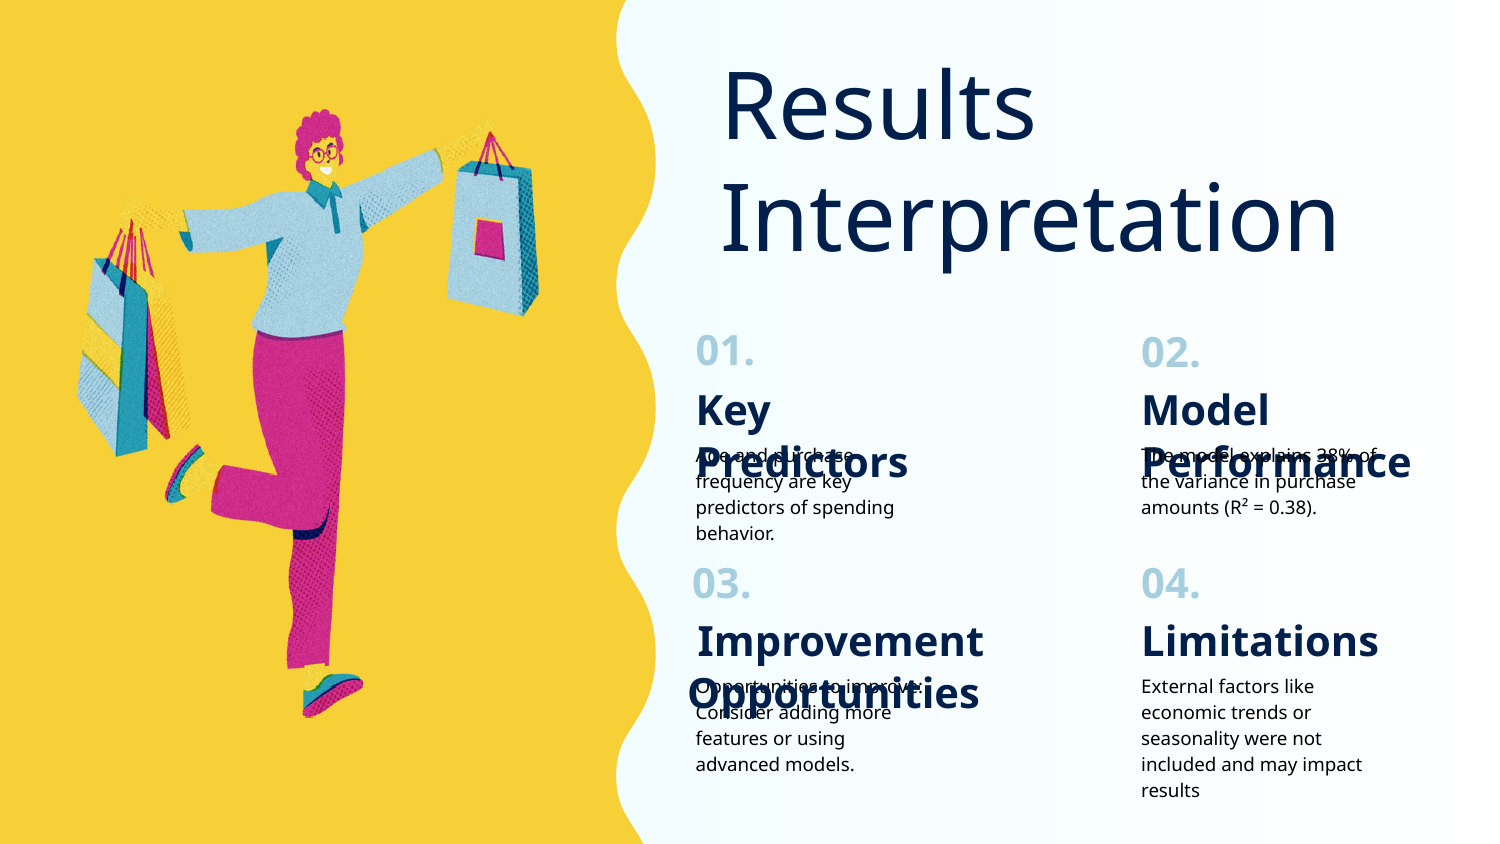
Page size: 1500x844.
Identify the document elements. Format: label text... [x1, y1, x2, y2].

text_box Limitations [1141, 613, 1400, 666]
text_box External factors like economic trends or seasonality were not included and may impact results [1141, 671, 1377, 801]
text_box Improvement Opportunities [686, 613, 1092, 717]
text_box Results Interpretation [720, 45, 1446, 271]
text_box The model explains 38% of the variance in purchase amounts (R² = 0.38). [1141, 440, 1377, 518]
text_box Age and purchase frequency are key predictors of spending behavior. [695, 486, 932, 544]
text_box [76, 109, 539, 718]
text_box Model Performance [1141, 382, 1427, 486]
text_box 04. [1141, 555, 1400, 608]
text_box 03. [692, 555, 957, 608]
text_box Opportunities to improve: Consider adding more features or using advanced models. [695, 717, 932, 775]
text_box [0, 0, 656, 844]
text_box Key Predictors [695, 382, 983, 486]
text_box 01. [695, 322, 983, 374]
text_box 02. [1141, 324, 1427, 377]
